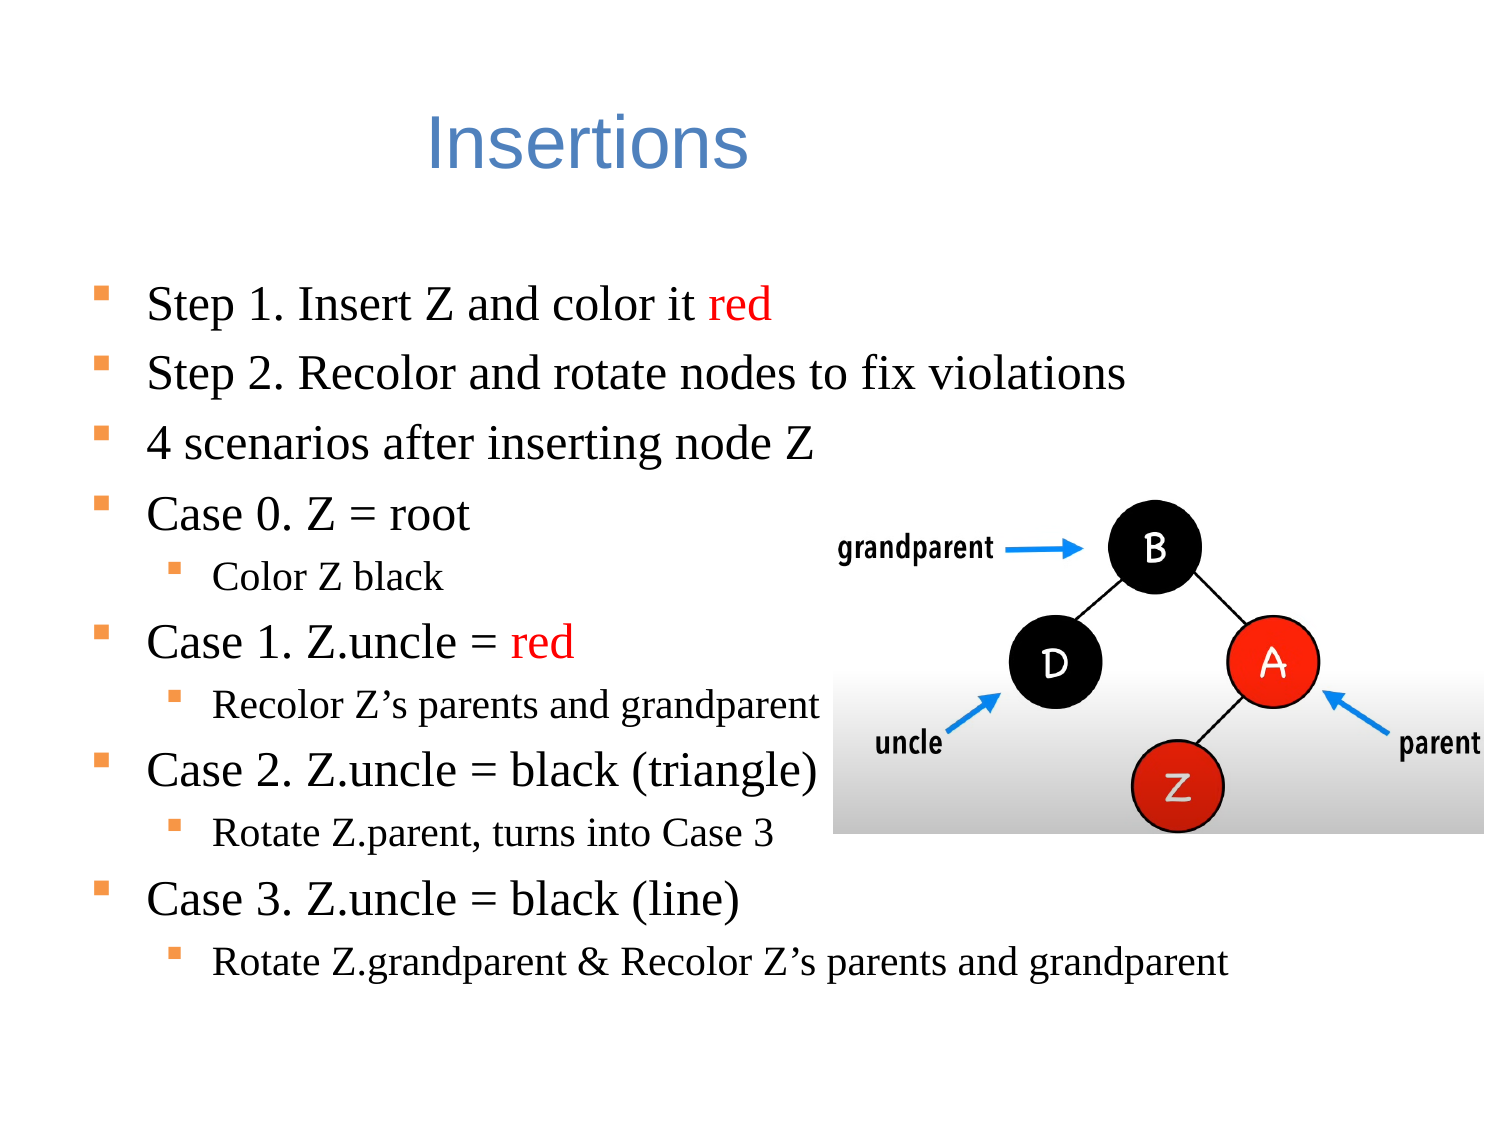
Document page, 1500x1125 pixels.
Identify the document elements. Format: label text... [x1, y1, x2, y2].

picture [832, 496, 1484, 834]
list Step 1. Insert Z and color it red Step 2. Recolor and rotate nodes to fix violations 4 scenarios after inserting node Z Case 0. Z = root Color Z black Case 1. Z.uncle = red Recolor Z’s parents and grandparent Case 2. Z.uncle = black (triangle) Rotate Z.parent, turns into Case 3 Case 3. Z.uncle = black (line) Rotate Z.grandparent & Recolor Z’s parents and grandparent [75, 262, 1425, 1099]
title Insertions [75, 45, 1101, 233]
